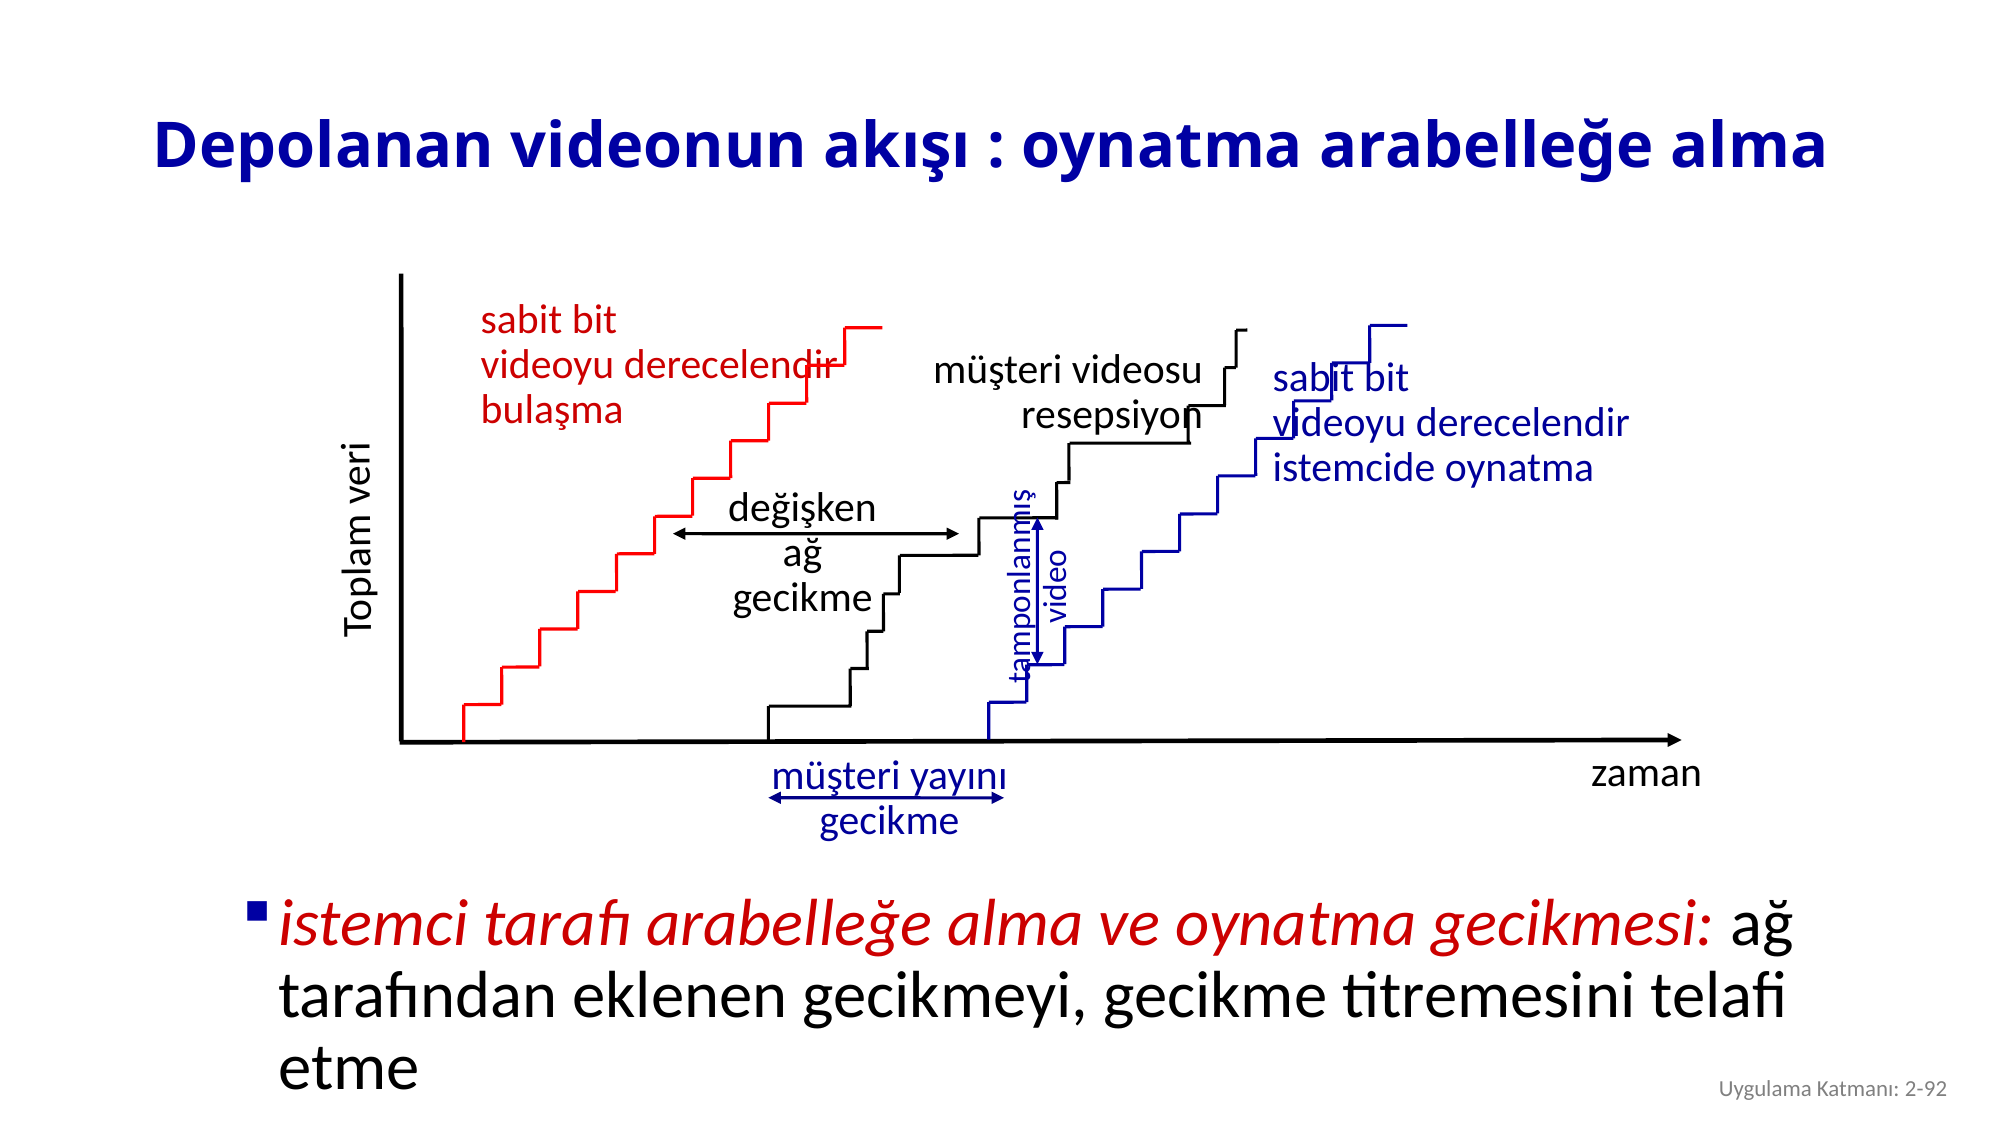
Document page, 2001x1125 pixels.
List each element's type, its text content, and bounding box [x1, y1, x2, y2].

title Depolanan videonun akışı : oynatma arabelleğe alma [137, 74, 1863, 221]
slide_number Uygulama Katmanı: 2-92 [1512, 1056, 1963, 1117]
text_box istemci tarafı arabelleğe alma ve oynatma gecikmesi: ağ tarafından eklenen gecikmeyi, gecikme titremesini telafi etme [205, 880, 1931, 1027]
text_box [751, 325, 1609, 853]
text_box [673, 330, 751, 744]
text_box [1609, 733, 1682, 743]
text_box sabit bit videoyu derecelendir bulaşma [465, 290, 853, 327]
text_box Toplam veri [324, 331, 388, 653]
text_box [463, 327, 751, 743]
text_box zaman [1609, 743, 1717, 804]
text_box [994, 512, 1082, 665]
